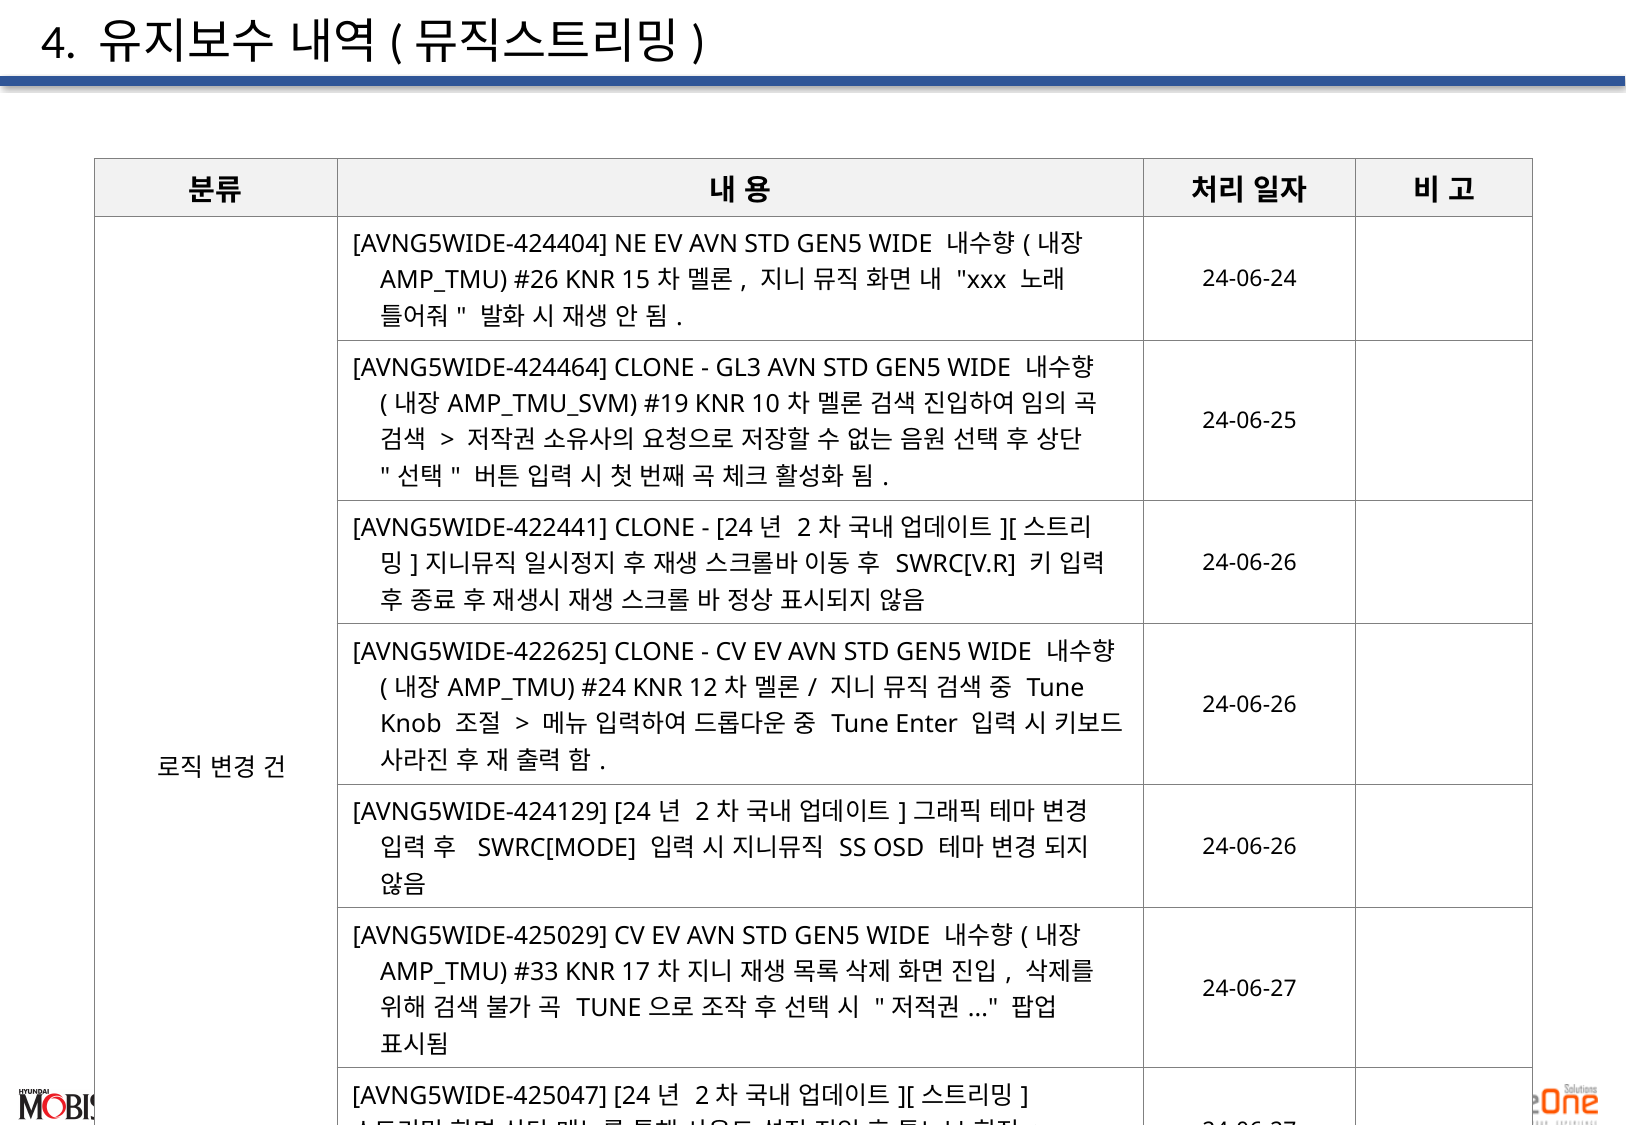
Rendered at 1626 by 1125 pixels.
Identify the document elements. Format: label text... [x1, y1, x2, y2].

table_cell 24-06-27 [1144, 908, 1355, 1067]
table_cell [AVNG5WIDE-424129] [24년 2차 국내 업데이트]그래픽 테마 변경 입력 후 SWRC[MODE] 입력 시 지니뮤직 SS OSD 테마 변경 되지 않음 [338, 785, 1143, 907]
table_cell [1356, 217, 1532, 340]
table_cell 24-06-24 [1144, 217, 1355, 340]
table_cell [1356, 624, 1532, 784]
table_header 분류 [95, 159, 337, 216]
table_header 내 용 [338, 159, 1143, 216]
table_cell [AVNG5WIDE-422625] CLONE - CV EV AVN STD GEN5 WIDE 내수향(내장AMP_TMU) #24 KNR 12차 멜론/ 지니 뮤직 검색 중 Tune Knob 조절 > 메뉴 입력하여 드롭다운 중 Tune Enter 입력 시 키보드 사라진 후 재 출력 함. [338, 624, 1143, 784]
table_cell [AVNG5WIDE-425047] [24년 2차 국내 업데이트][스트리밍] 스트리밍 화면 상단 메뉴를 통해 사운드 설정 진입 후 튠노브 회전 > 사운드 설정 내 임의의 화면 입력 시 하이라이트 초기화됨 [338, 1068, 1143, 1125]
table_cell [1356, 341, 1532, 500]
table_cell [1356, 1068, 1532, 1125]
title 4. 유지보수 내역(뮤직스트리밍) [25, 9, 1428, 77]
table_cell 24-06-26 [1144, 501, 1355, 623]
table_cell [1356, 785, 1532, 907]
table_cell 24-06-25 [1144, 341, 1355, 500]
table_cell [1356, 908, 1532, 1067]
table_cell [1356, 501, 1532, 623]
table_cell 24-06-27 [1144, 1068, 1355, 1125]
picture [1533, 1084, 1598, 1125]
table_cell [AVNG5WIDE-425029] CV EV AVN STD GEN5 WIDE 내수향(내장AMP_TMU) #33 KNR 17차 지니 재생 목록 삭제 화면 진입, 삭제를 위해 검색 불가 곡 TUNE으로 조작 후 선택 시 "저적권..." 팝업 표시됨 [338, 908, 1143, 1067]
table_header 비 고 [1356, 159, 1532, 216]
table_cell 로직 변경 건 [95, 217, 337, 1125]
picture [18, 1089, 94, 1120]
table_cell [AVNG5WIDE-422441] CLONE - [24년 2차 국내 업데이트][스트리밍]지니뮤직 일시정지 후 재생 스크롤바 이동 후 SWRC[V.R] 키 입력 후 종료 후 재생시 재생 스크롤 바 정상 표시되지 않음 [338, 501, 1143, 623]
table_cell [AVNG5WIDE-424404] NE EV AVN STD GEN5 WIDE 내수향(내장AMP_TMU) #26 KNR 15차 멜론, 지니 뮤직 화면 내 "xxx 노래 틀어줘" 발화 시 재생 안 됨. [338, 217, 1143, 340]
table_cell [AVNG5WIDE-424464] CLONE - GL3 AVN STD GEN5 WIDE 내수향(내장AMP_TMU_SVM) #19 KNR 10차 멜론 검색 진입하여 임의 곡 검색 > 저작권 소유사의 요청으로 저장할 수 없는 음원 선택 후 상단 "선택" 버튼 입력 시 첫 번째 곡 체크 활성화 됨. [338, 341, 1143, 500]
table_header 처리 일자 [1144, 159, 1355, 216]
table_cell 24-06-26 [1144, 624, 1355, 784]
table_cell 24-06-26 [1144, 785, 1355, 907]
